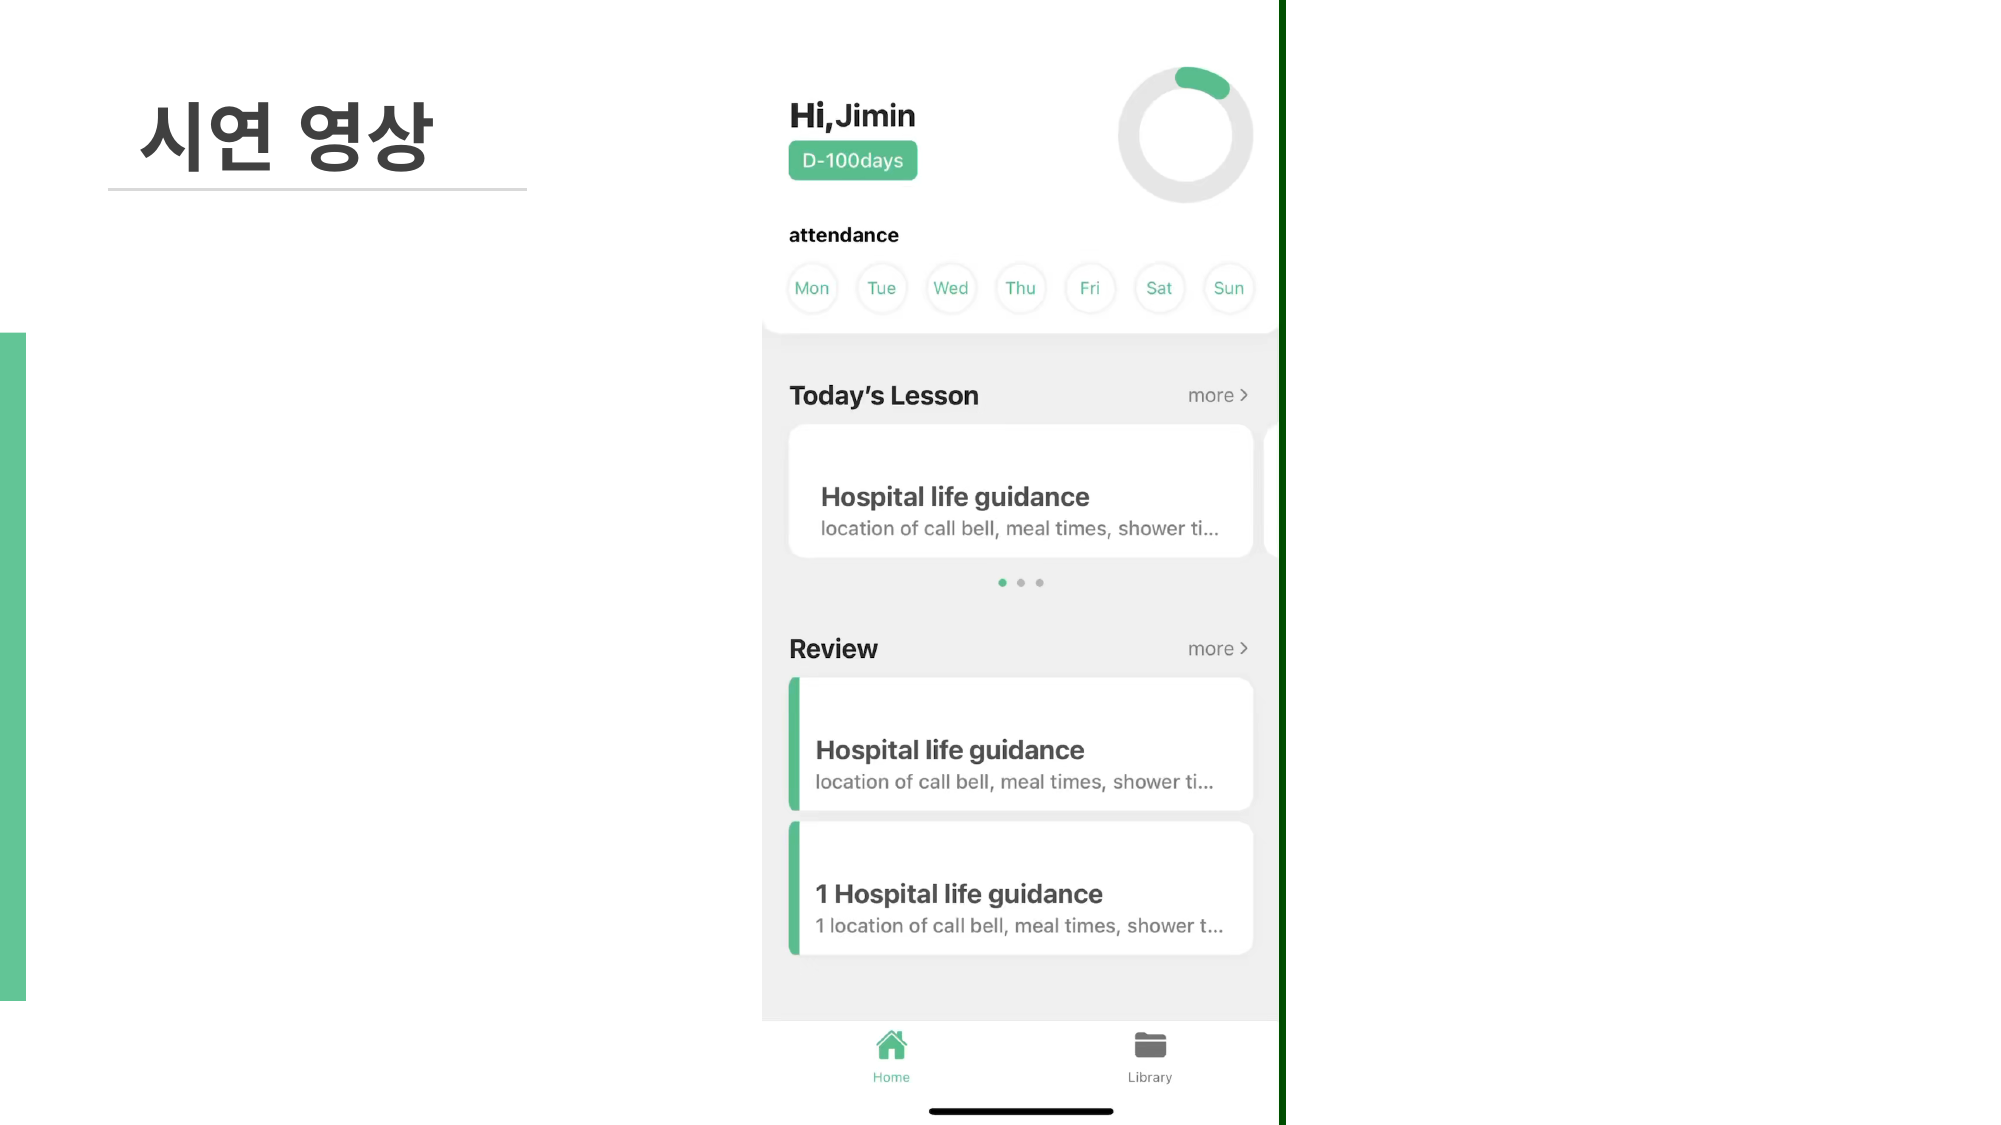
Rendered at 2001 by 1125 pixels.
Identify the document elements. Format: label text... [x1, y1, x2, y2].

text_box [761, 0, 1287, 1125]
text_box 시연 영상 [124, 83, 451, 188]
text_box [0, 332, 27, 1002]
